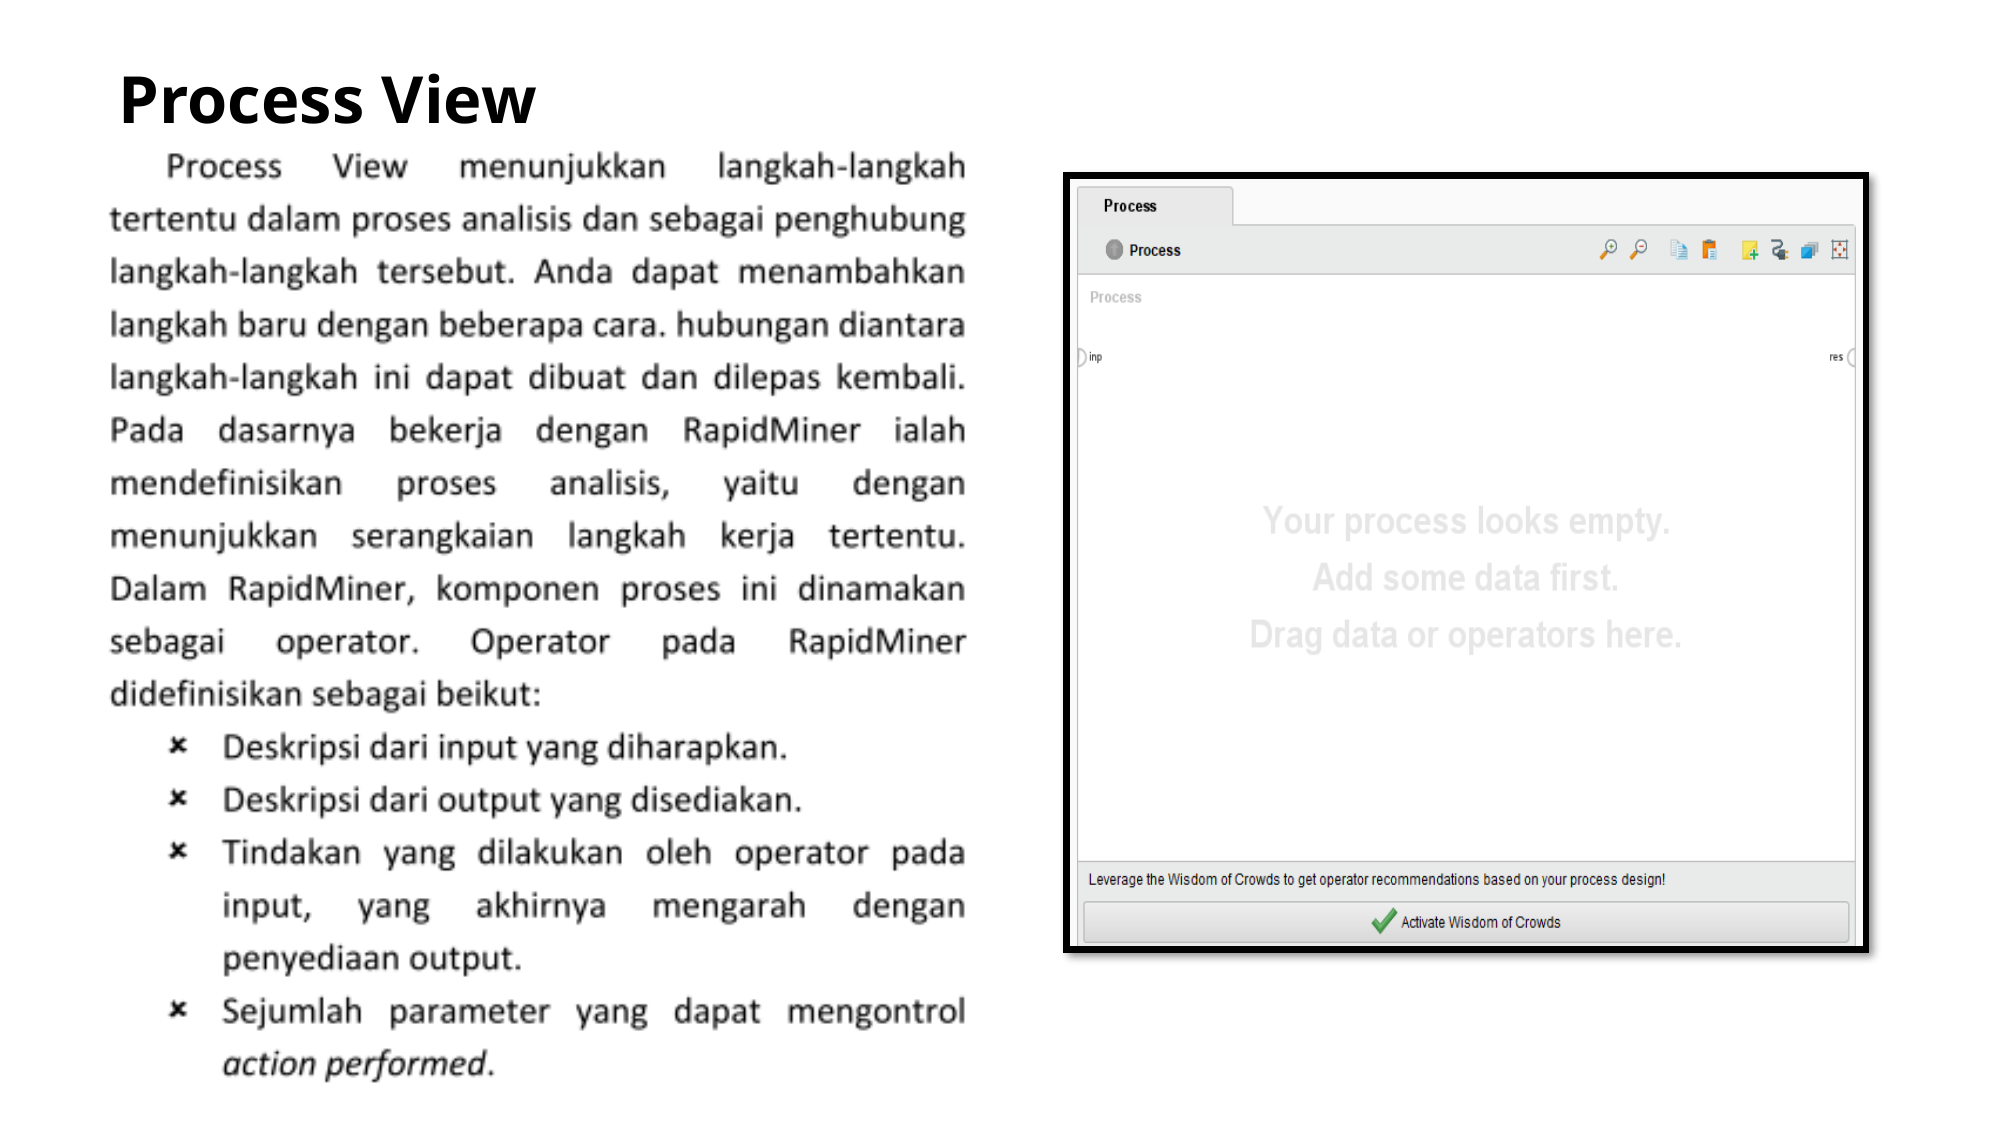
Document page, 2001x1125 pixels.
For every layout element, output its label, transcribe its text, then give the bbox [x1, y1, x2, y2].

picture [103, 145, 1000, 1085]
title Process View [103, 59, 744, 145]
picture [1069, 178, 1863, 947]
